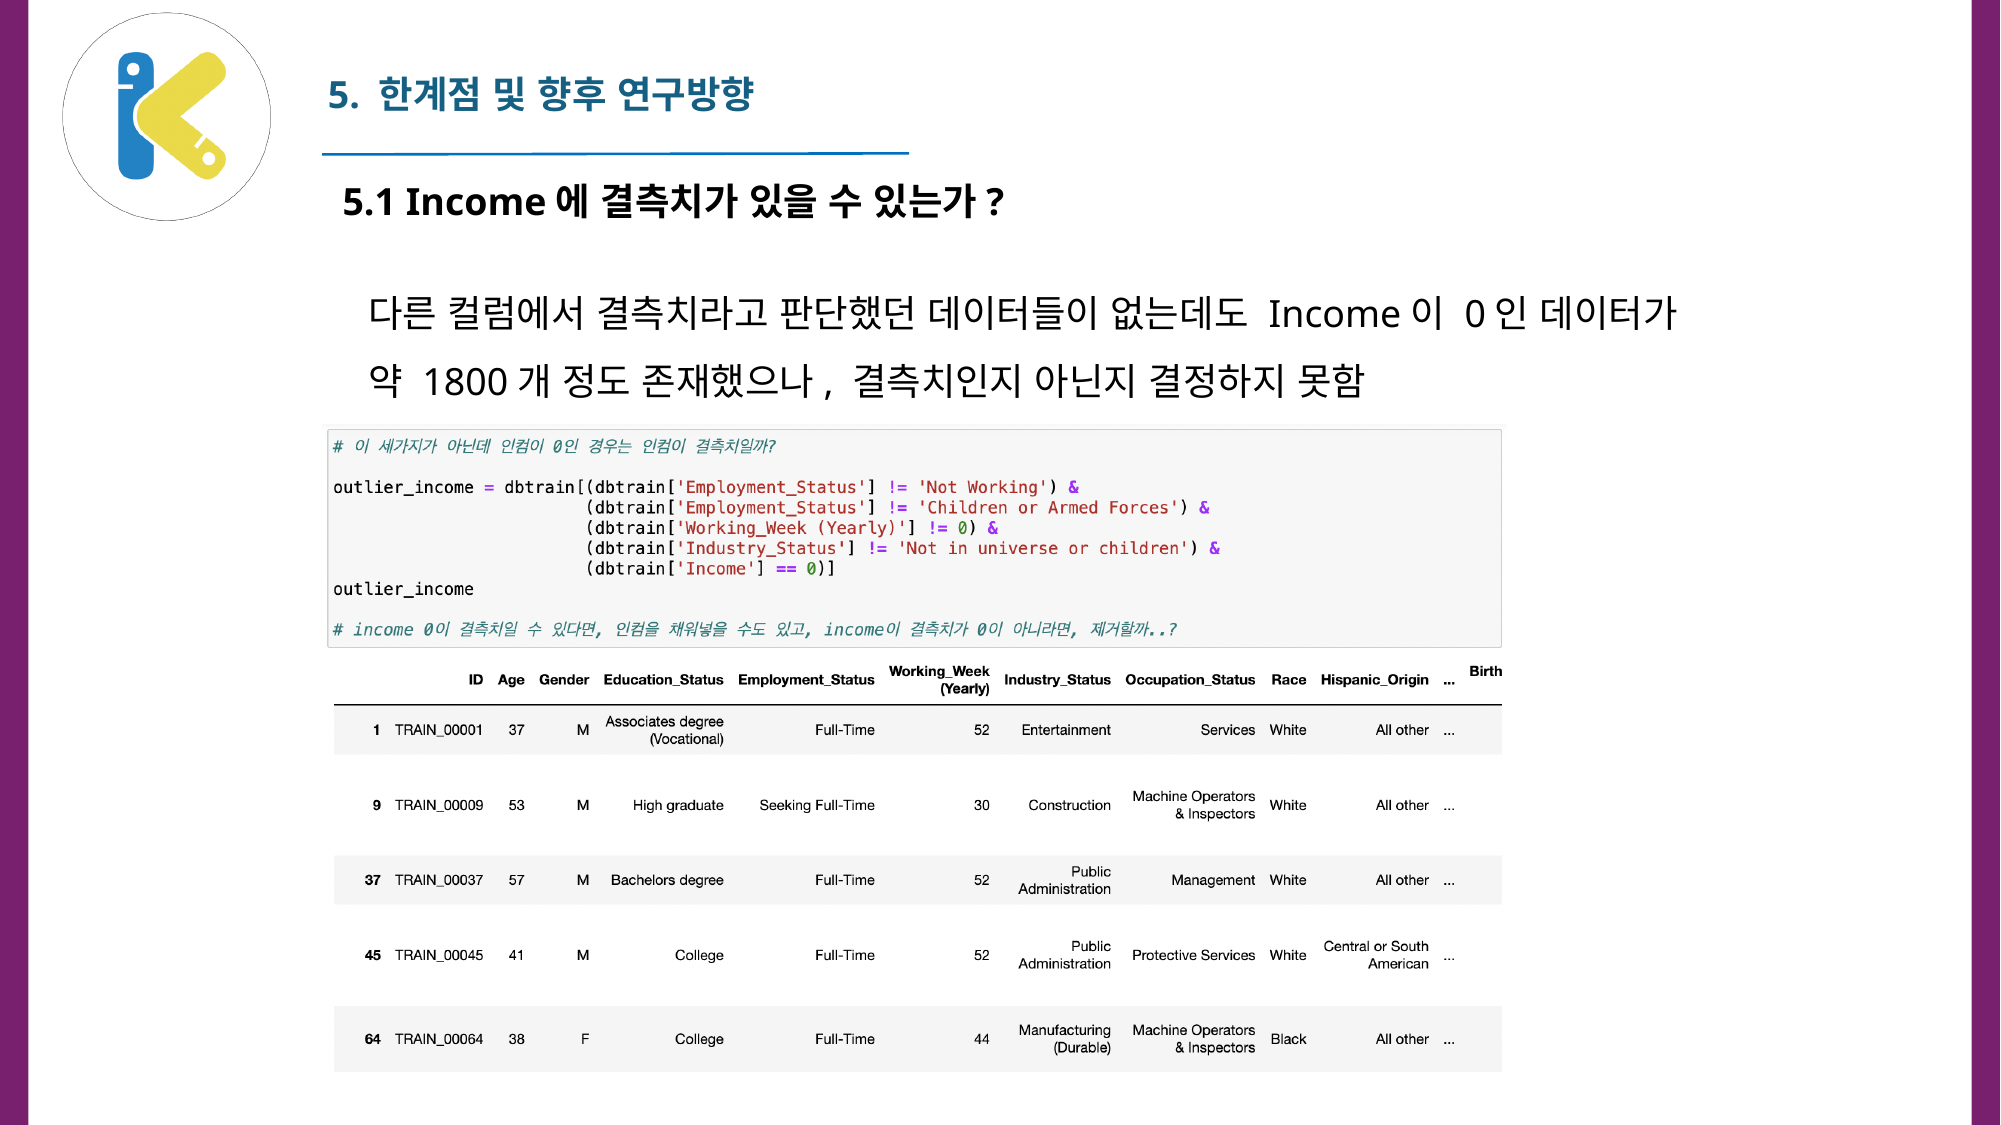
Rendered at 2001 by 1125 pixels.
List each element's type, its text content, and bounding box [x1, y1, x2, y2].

text_box 5.1 Income에 결측치가 있을 수 있는가? [327, 170, 1029, 230]
picture [51, 2, 281, 233]
picture [321, 424, 1508, 1076]
text_box 5. 한계점 및 향후 연구방향 [311, 48, 866, 139]
text_box 다른 컬럼에서 결측치라고 판단했던 데이터들이 없는데도 Income이 0인 데이터가 약 1800개 정도 존재했으나, 결측치인지 아닌지 결정하지 못함 [353, 260, 1693, 410]
text_box [0, 0, 30, 1125]
text_box [1970, 0, 2000, 1125]
